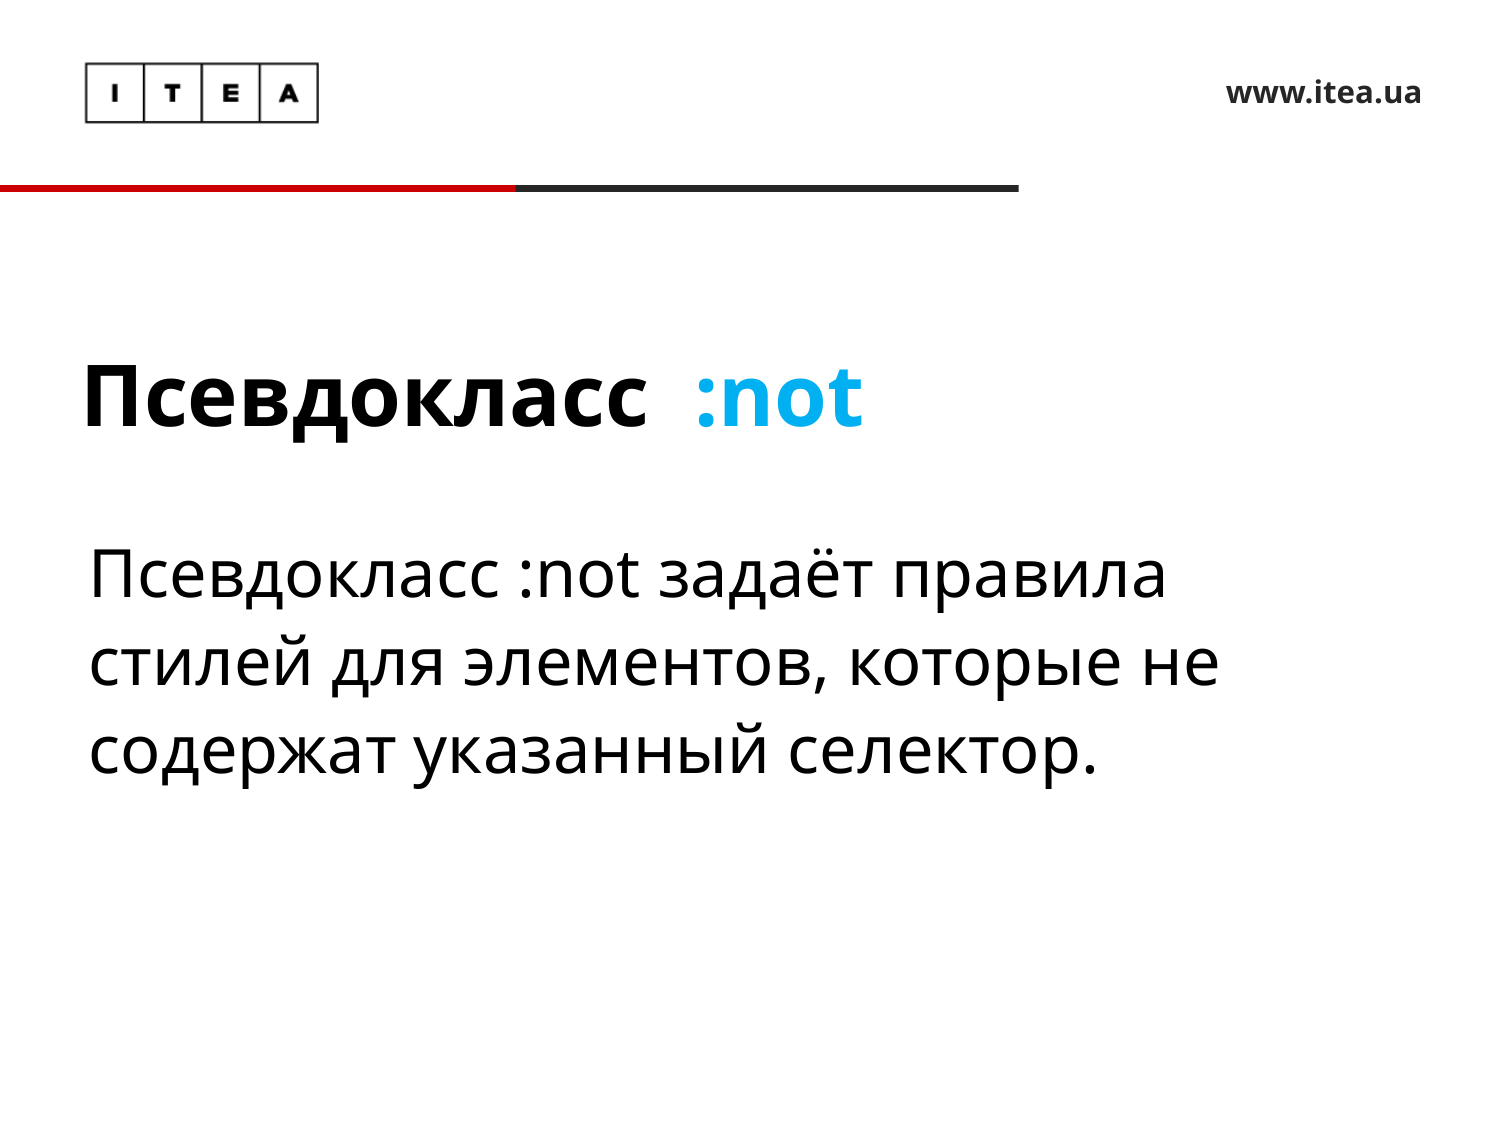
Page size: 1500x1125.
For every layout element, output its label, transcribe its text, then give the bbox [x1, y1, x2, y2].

text_box [516, 185, 1019, 192]
title Псевдокласс :not [65, 323, 1425, 421]
picture [57, 49, 344, 133]
list Псевдокласс :not задаёт правила стилей для элементов, которые не содержат указанный селектор. [74, 515, 1421, 1036]
text_box www.itea.ua [1172, 66, 1477, 115]
text_box [0, 185, 516, 192]
